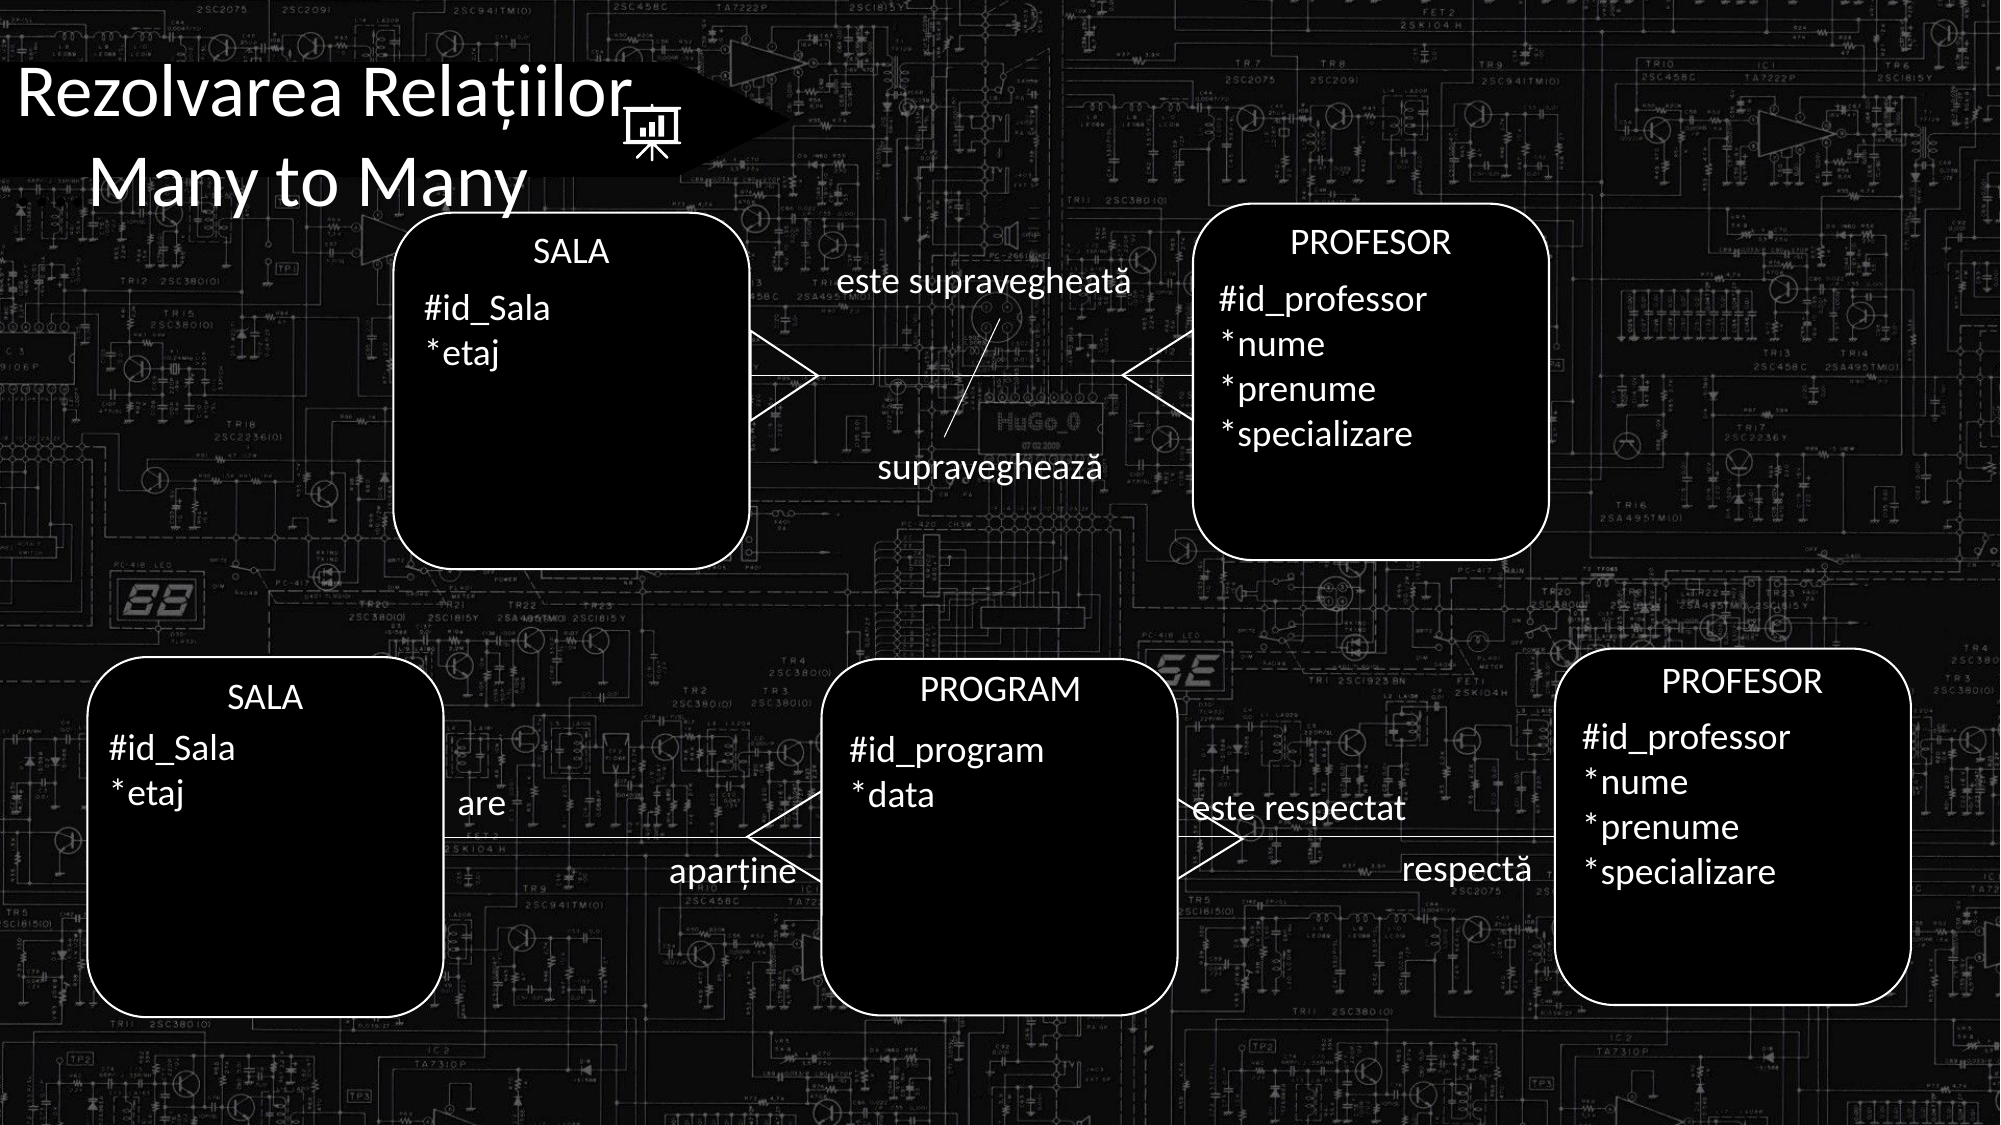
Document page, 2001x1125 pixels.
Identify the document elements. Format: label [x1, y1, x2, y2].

text_box [944, 318, 1000, 438]
text_box [1192, 203, 1549, 561]
text_box [821, 656, 1178, 1016]
text_box [87, 657, 444, 1018]
text_box [393, 212, 750, 570]
picture [0, 0, 2000, 1125]
text_box [1554, 648, 1911, 1005]
